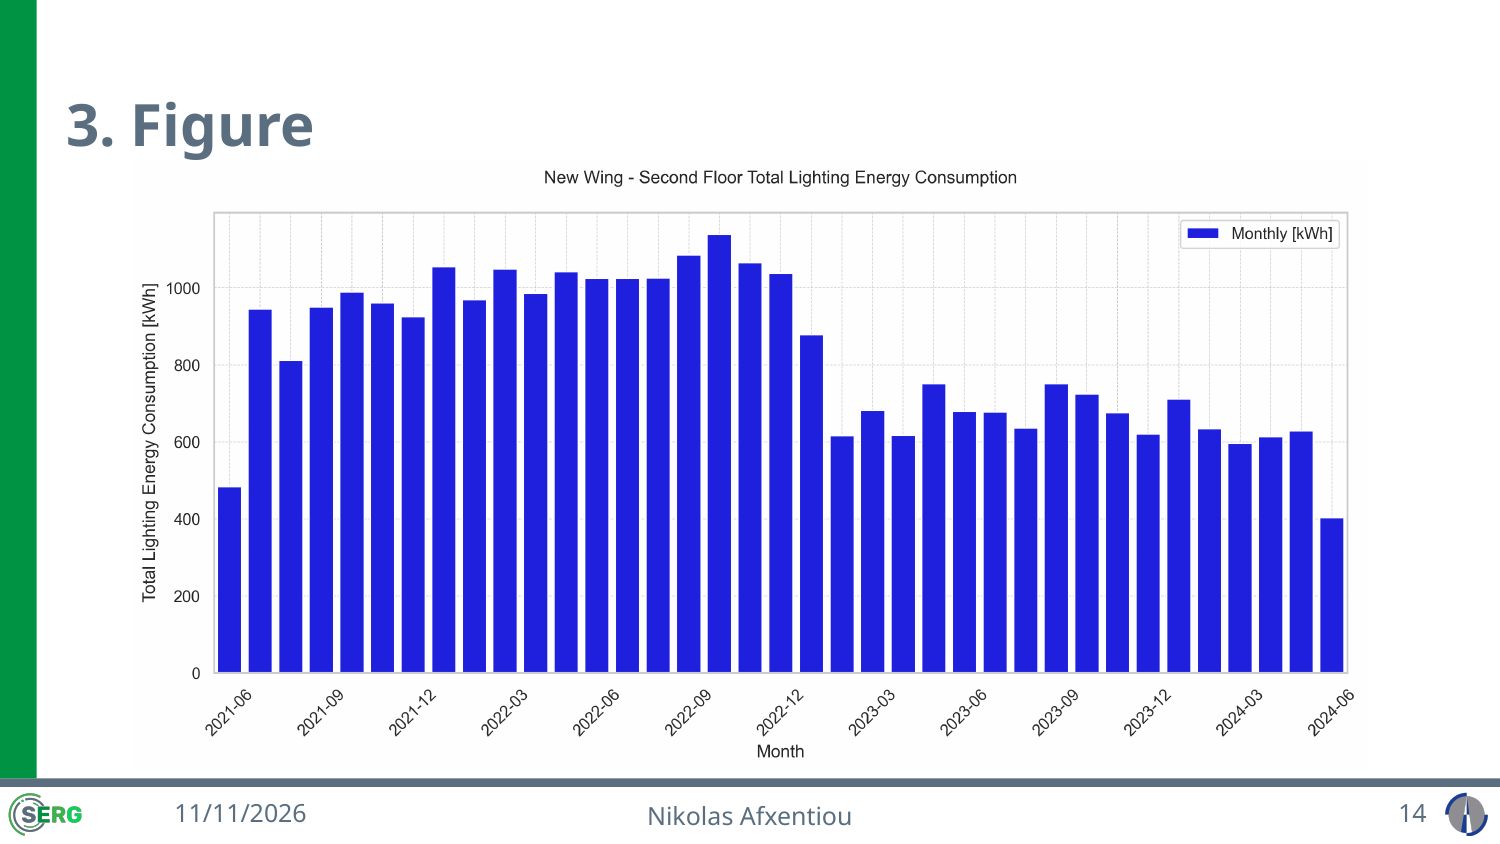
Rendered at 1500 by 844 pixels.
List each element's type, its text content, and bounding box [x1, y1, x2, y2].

slide_number 14 [1104, 791, 1442, 837]
footer Nikolas Afxentiou [496, 792, 1004, 838]
title 3. Figure [51, 72, 1449, 167]
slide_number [159, 791, 497, 837]
picture [5, 792, 85, 837]
picture [132, 160, 1368, 771]
picture [1444, 792, 1495, 837]
